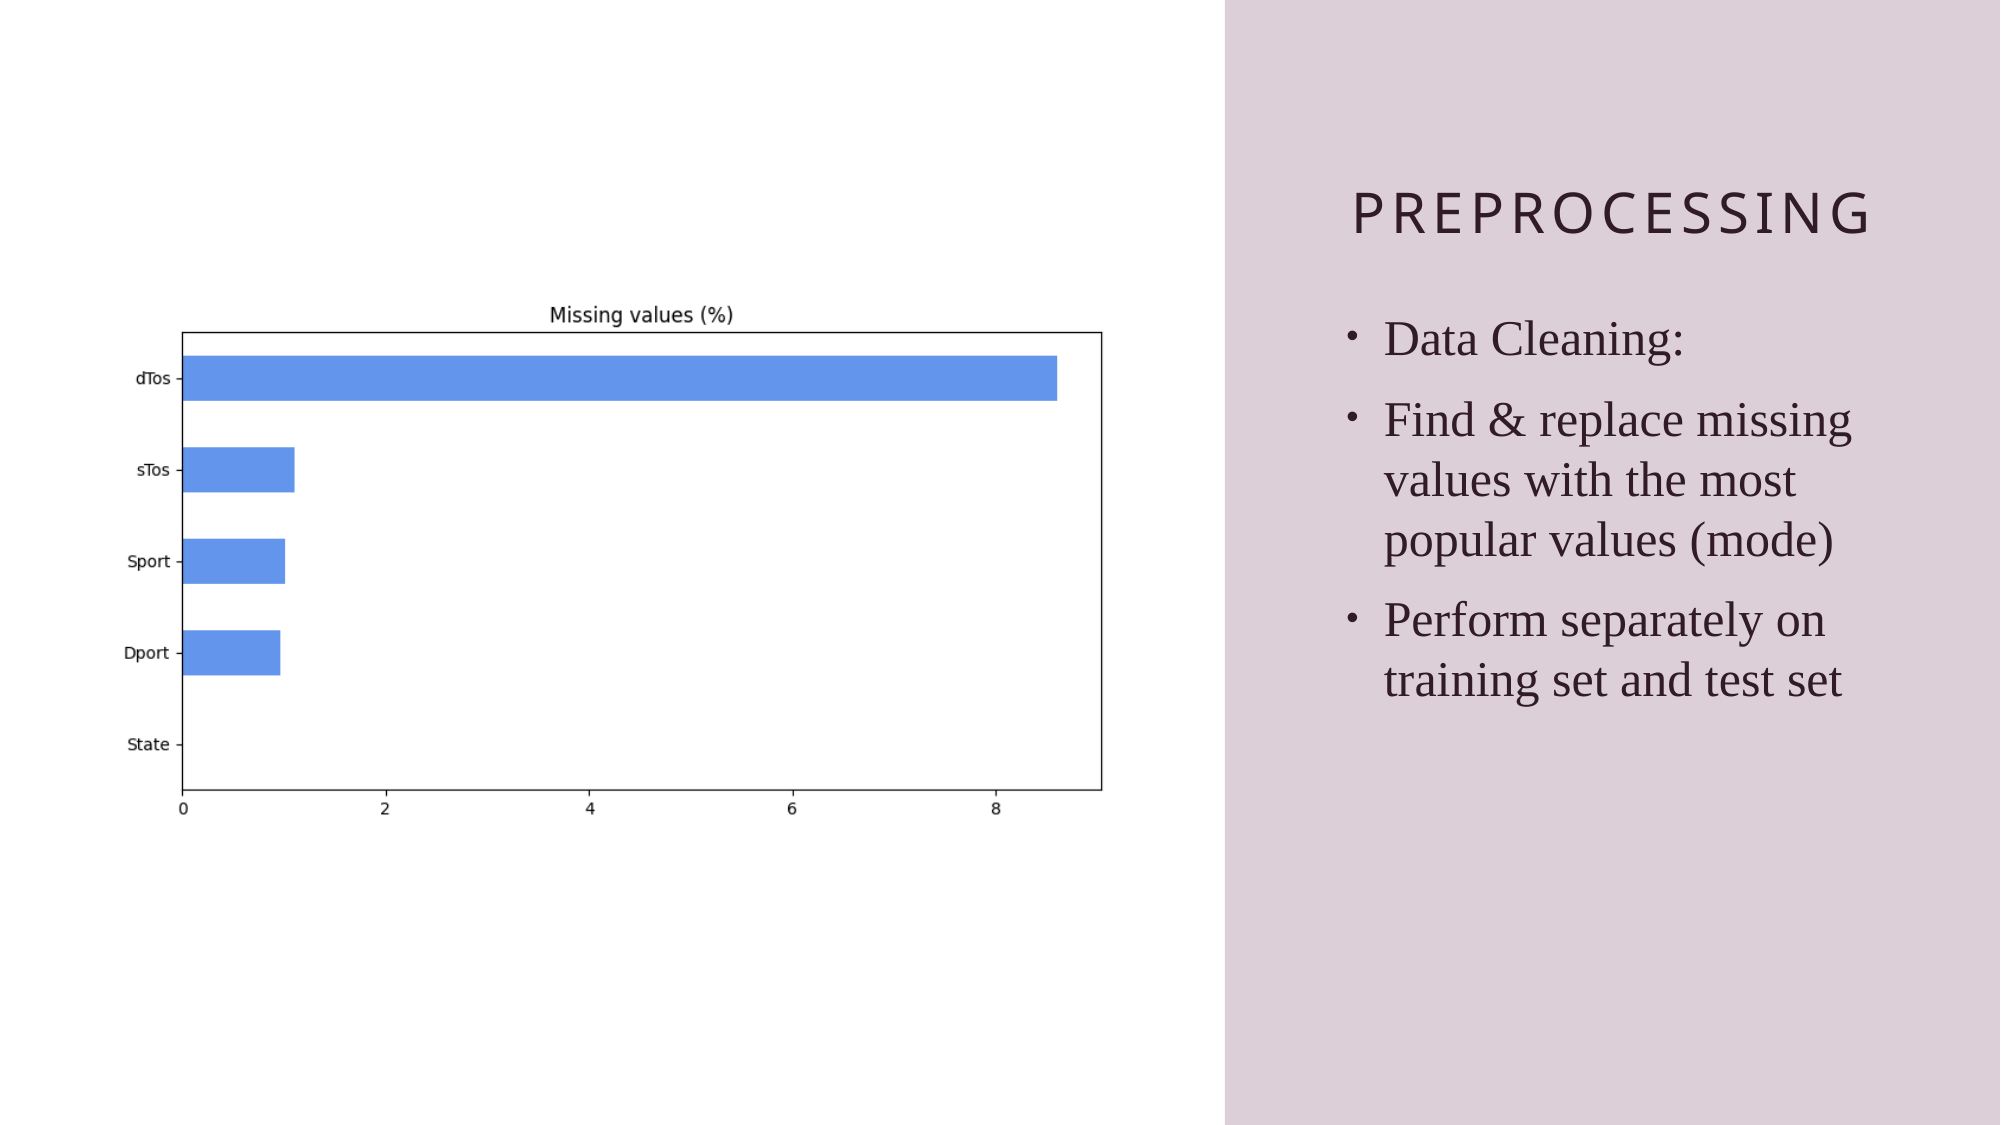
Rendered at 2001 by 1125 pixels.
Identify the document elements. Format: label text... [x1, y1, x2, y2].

picture [112, 294, 1113, 830]
text_box [0, 0, 1224, 1125]
text_box [1224, 0, 2000, 1125]
list Data Cleaning: Find & replace missing values with the most popular values (mode) Perform separately on training set and test set [1331, 297, 1888, 1037]
title Preprocessing [1333, 39, 1890, 253]
